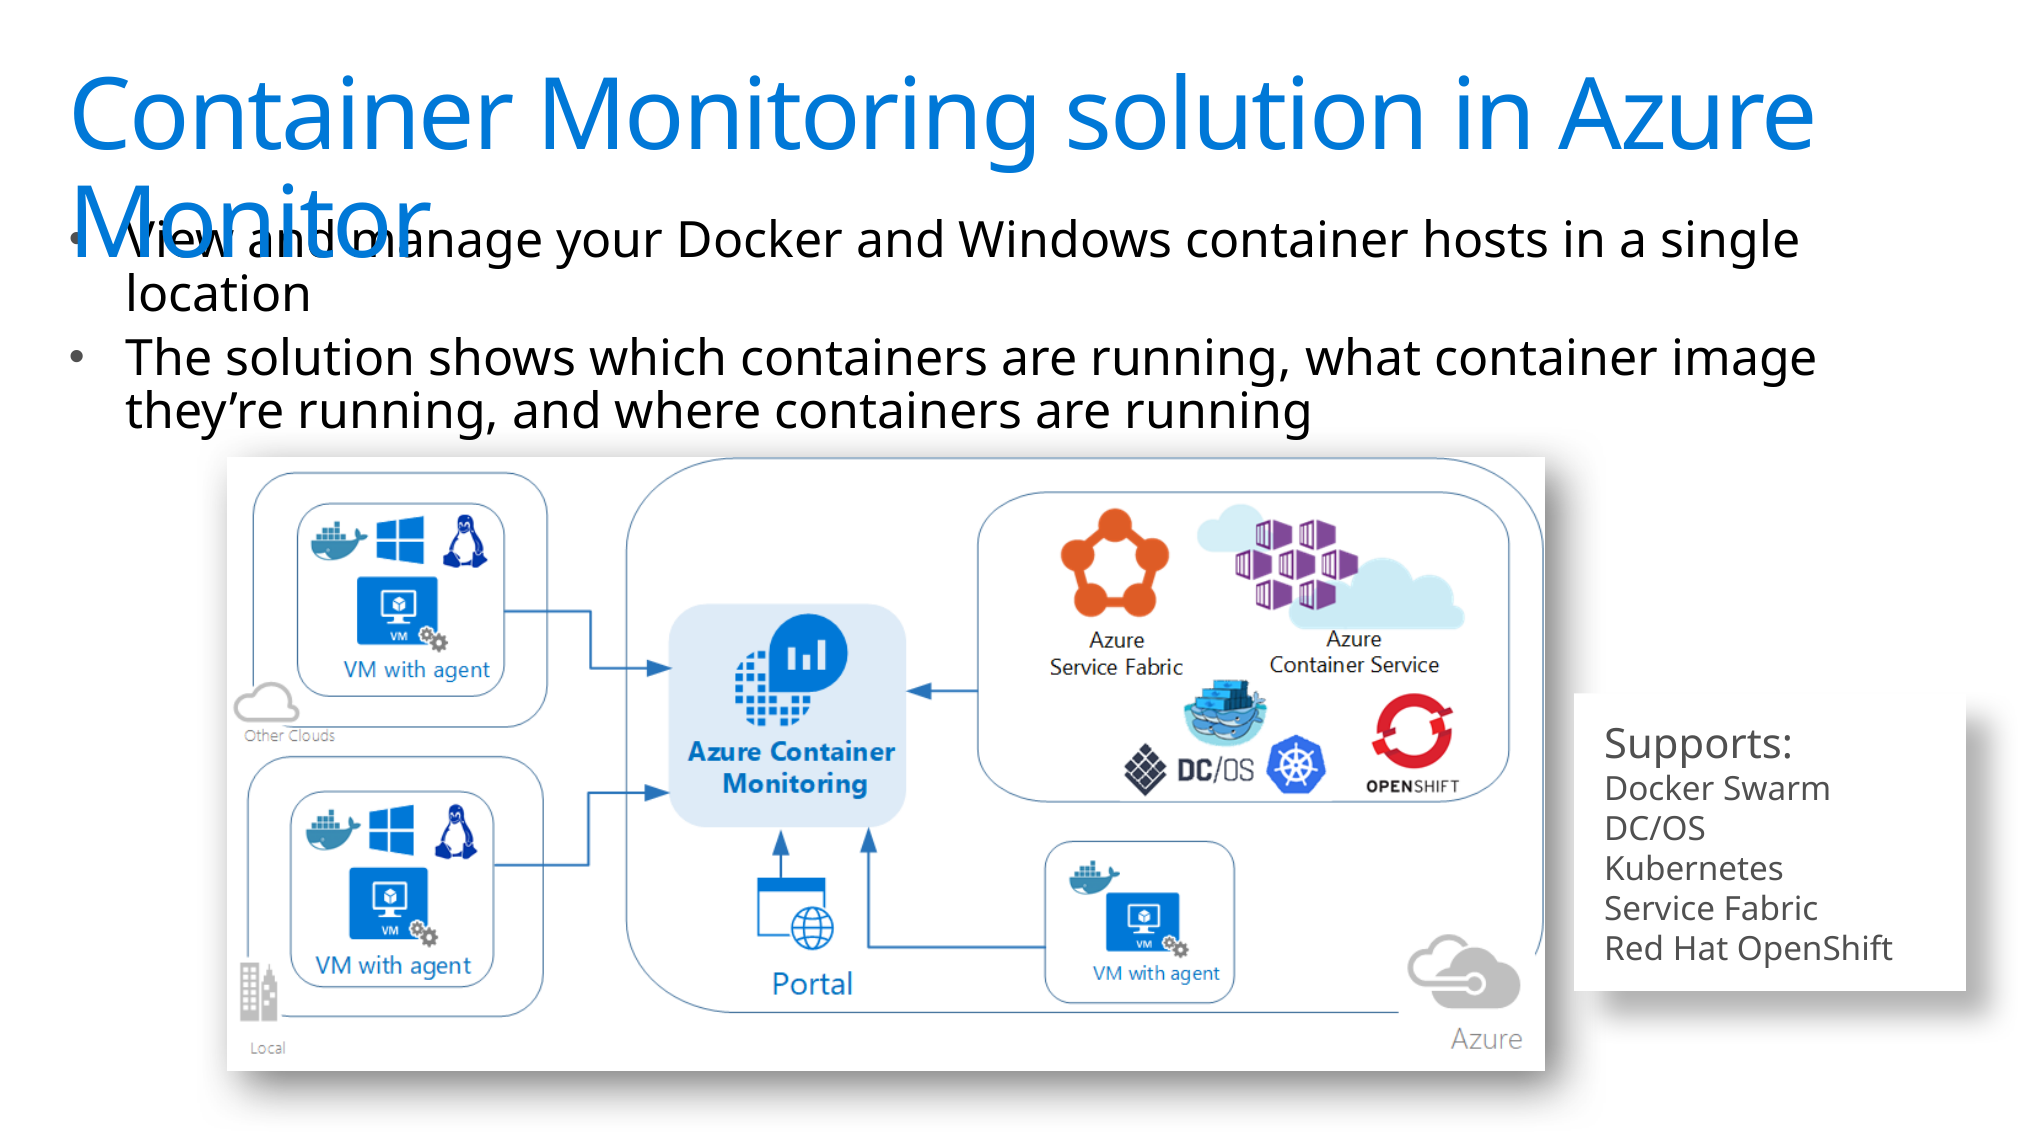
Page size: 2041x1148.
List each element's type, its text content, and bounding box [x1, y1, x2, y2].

picture [226, 457, 1546, 1071]
list View and manage your Docker and Windows container hosts in a single location The solution shows which containers are running, what container image they’re running, and where containers are running [45, 199, 1996, 880]
text_box Supports: Docker Swarm DC/OS Kubernetes Service Fabric Red Hat OpenShift [1574, 693, 1966, 991]
title Container Monitoring solution in Azure Monitor [45, 48, 1996, 199]
